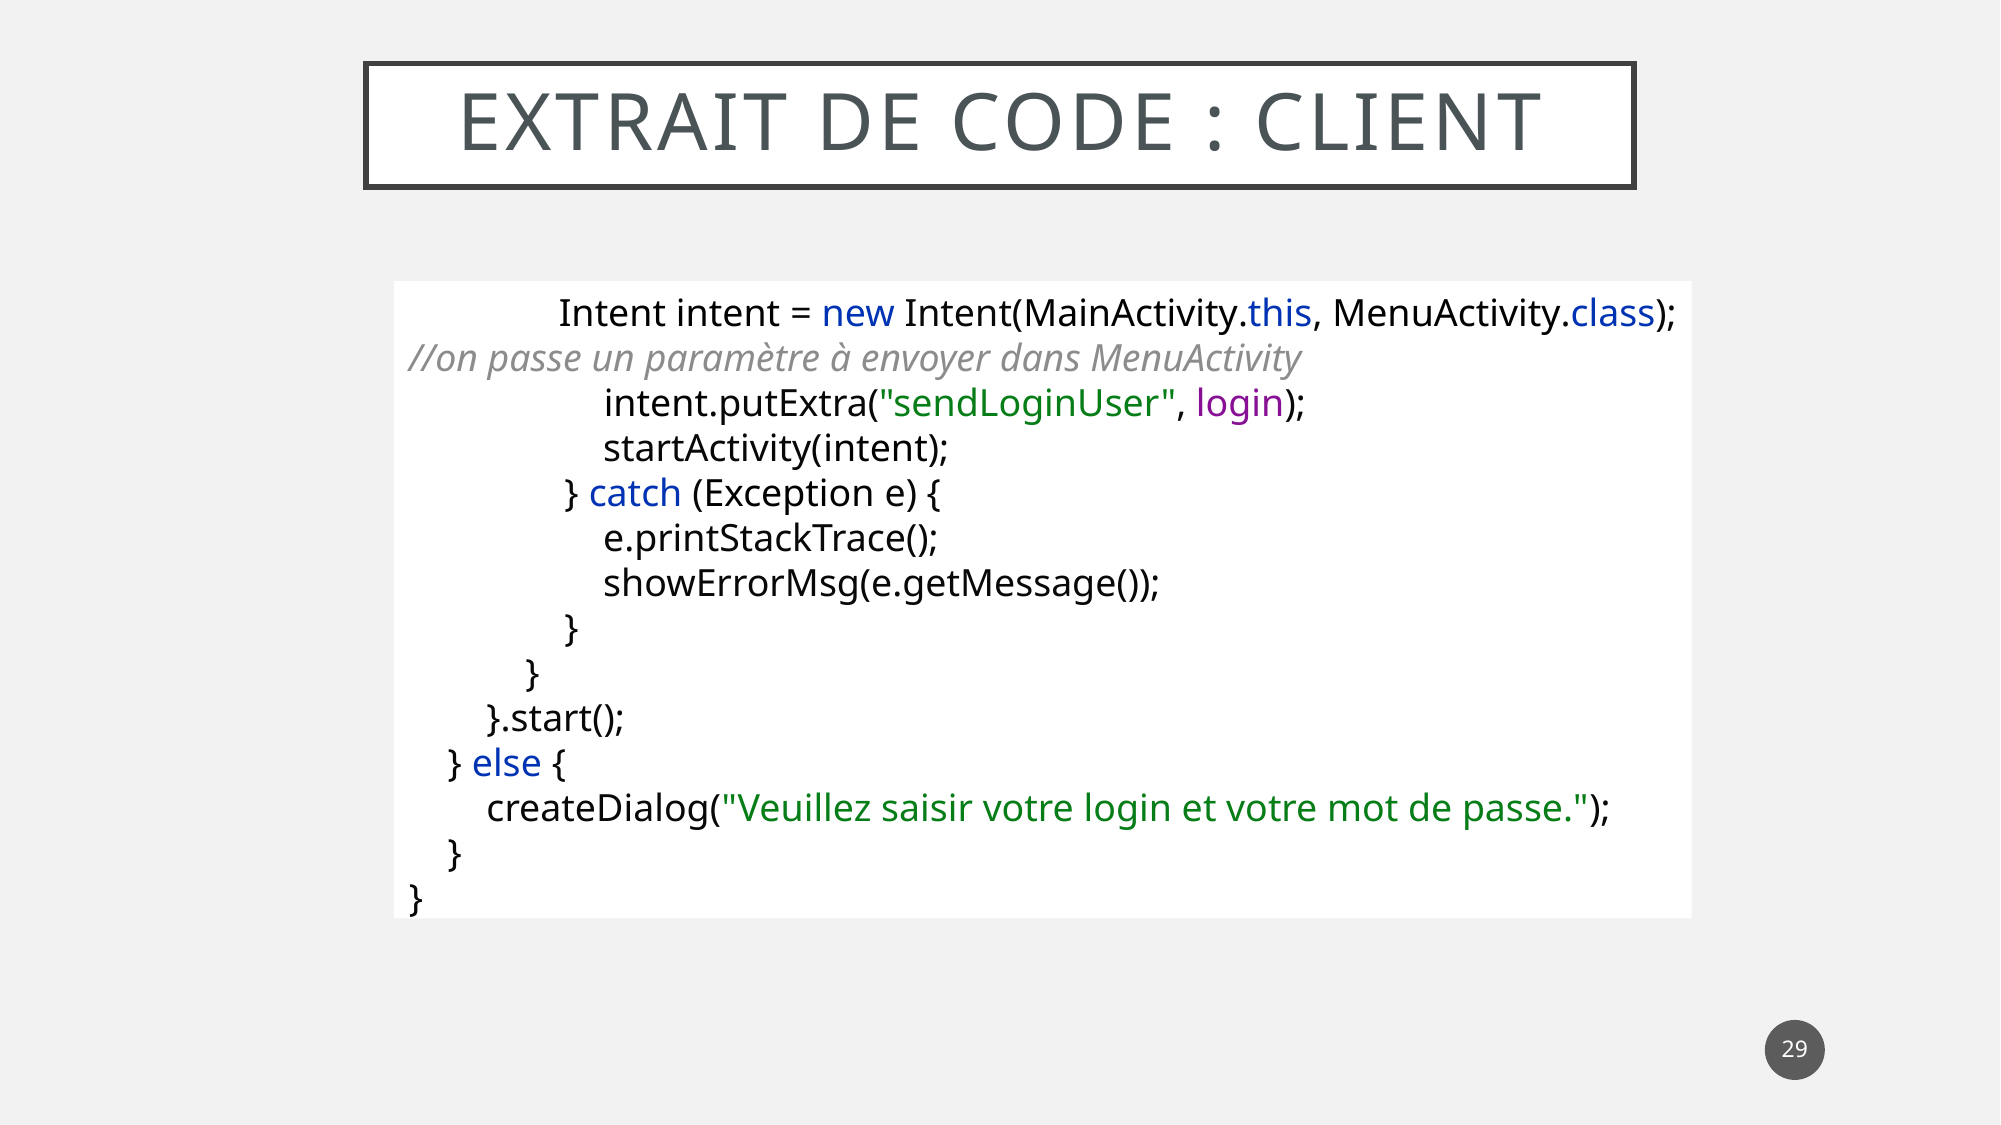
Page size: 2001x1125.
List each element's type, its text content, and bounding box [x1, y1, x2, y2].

title EXTRAIT DE CODE : client [363, 61, 1637, 190]
slide_number 29 [1764, 1019, 1825, 1080]
text_box Intent intent = new Intent(MainActivity.this, MenuActivity.class); //on passe un paramètre à envoyer dans MenuActivity intent.putExtra("sendLoginUser", login); startActivity(intent); } catch (Exception e) { e.printStackTrace(); showErrorMsg(e.getMessage()); } } }.start(); } else { createDialog("Veuillez saisir votre login et votre mot de passe."); } } [395, 281, 1691, 919]
